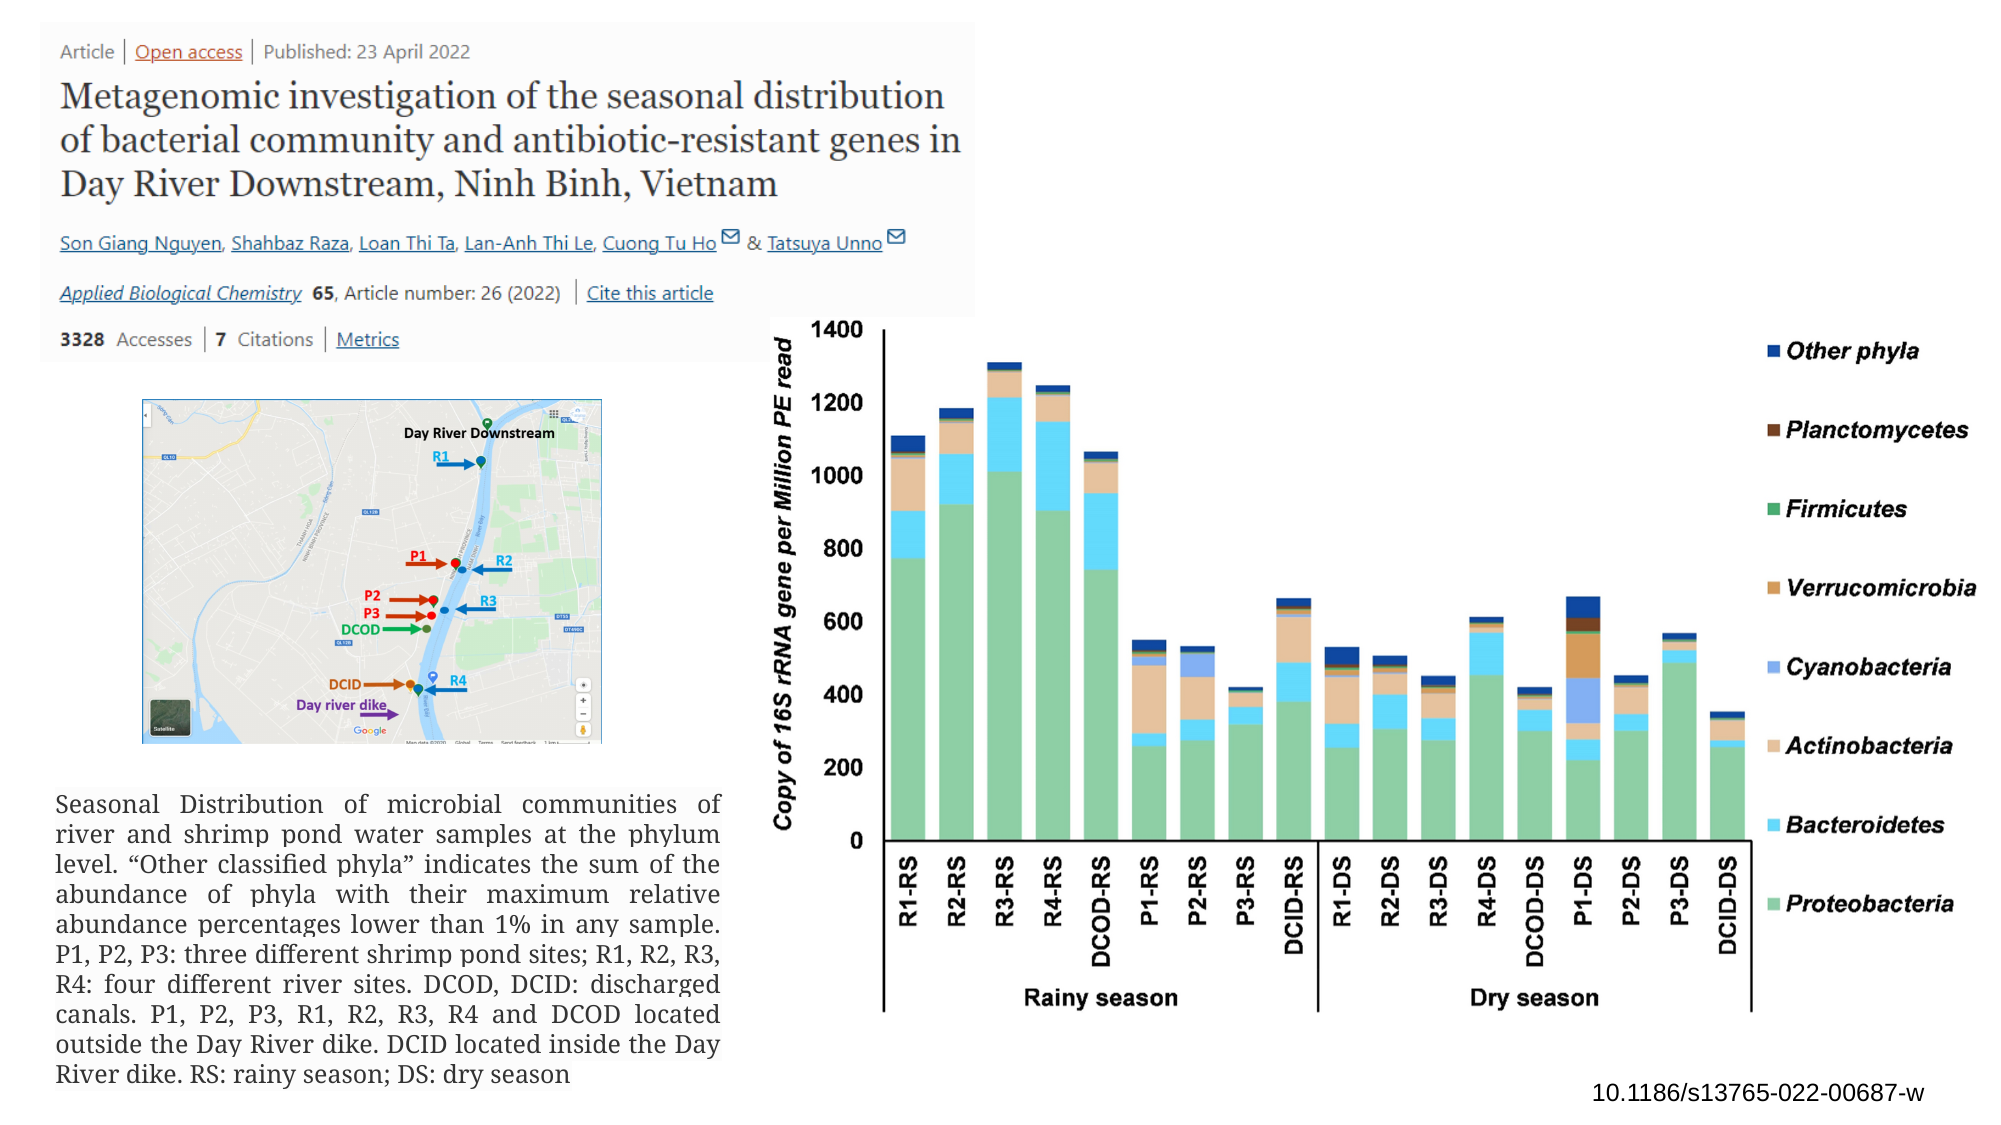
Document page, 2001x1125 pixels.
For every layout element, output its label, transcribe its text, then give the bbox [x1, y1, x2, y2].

picture [40, 22, 1978, 1014]
text_box 10.1186/s13765-022-00687-w [1577, 1069, 1978, 1115]
picture [142, 399, 602, 744]
text_box Seasonal Distribution of microbial communities of river and shrimp pond water samples at the phylum level. “Other classified phyla” indicates the sum of the abundance of phyla with their maximum relative abundance percentages lower than 1% in any sample. P1, P2, P3: three different shrimp pond sites; R1, R2, R3, R4: four different river sites. DCOD, DCID: discharged canals. P1, P2, P3, R1, R2, R3, R4 and DCOD located outside the Day River dike. DCID located inside the Day River dike. RS: rainy season; DS: dry season [40, 781, 737, 1096]
